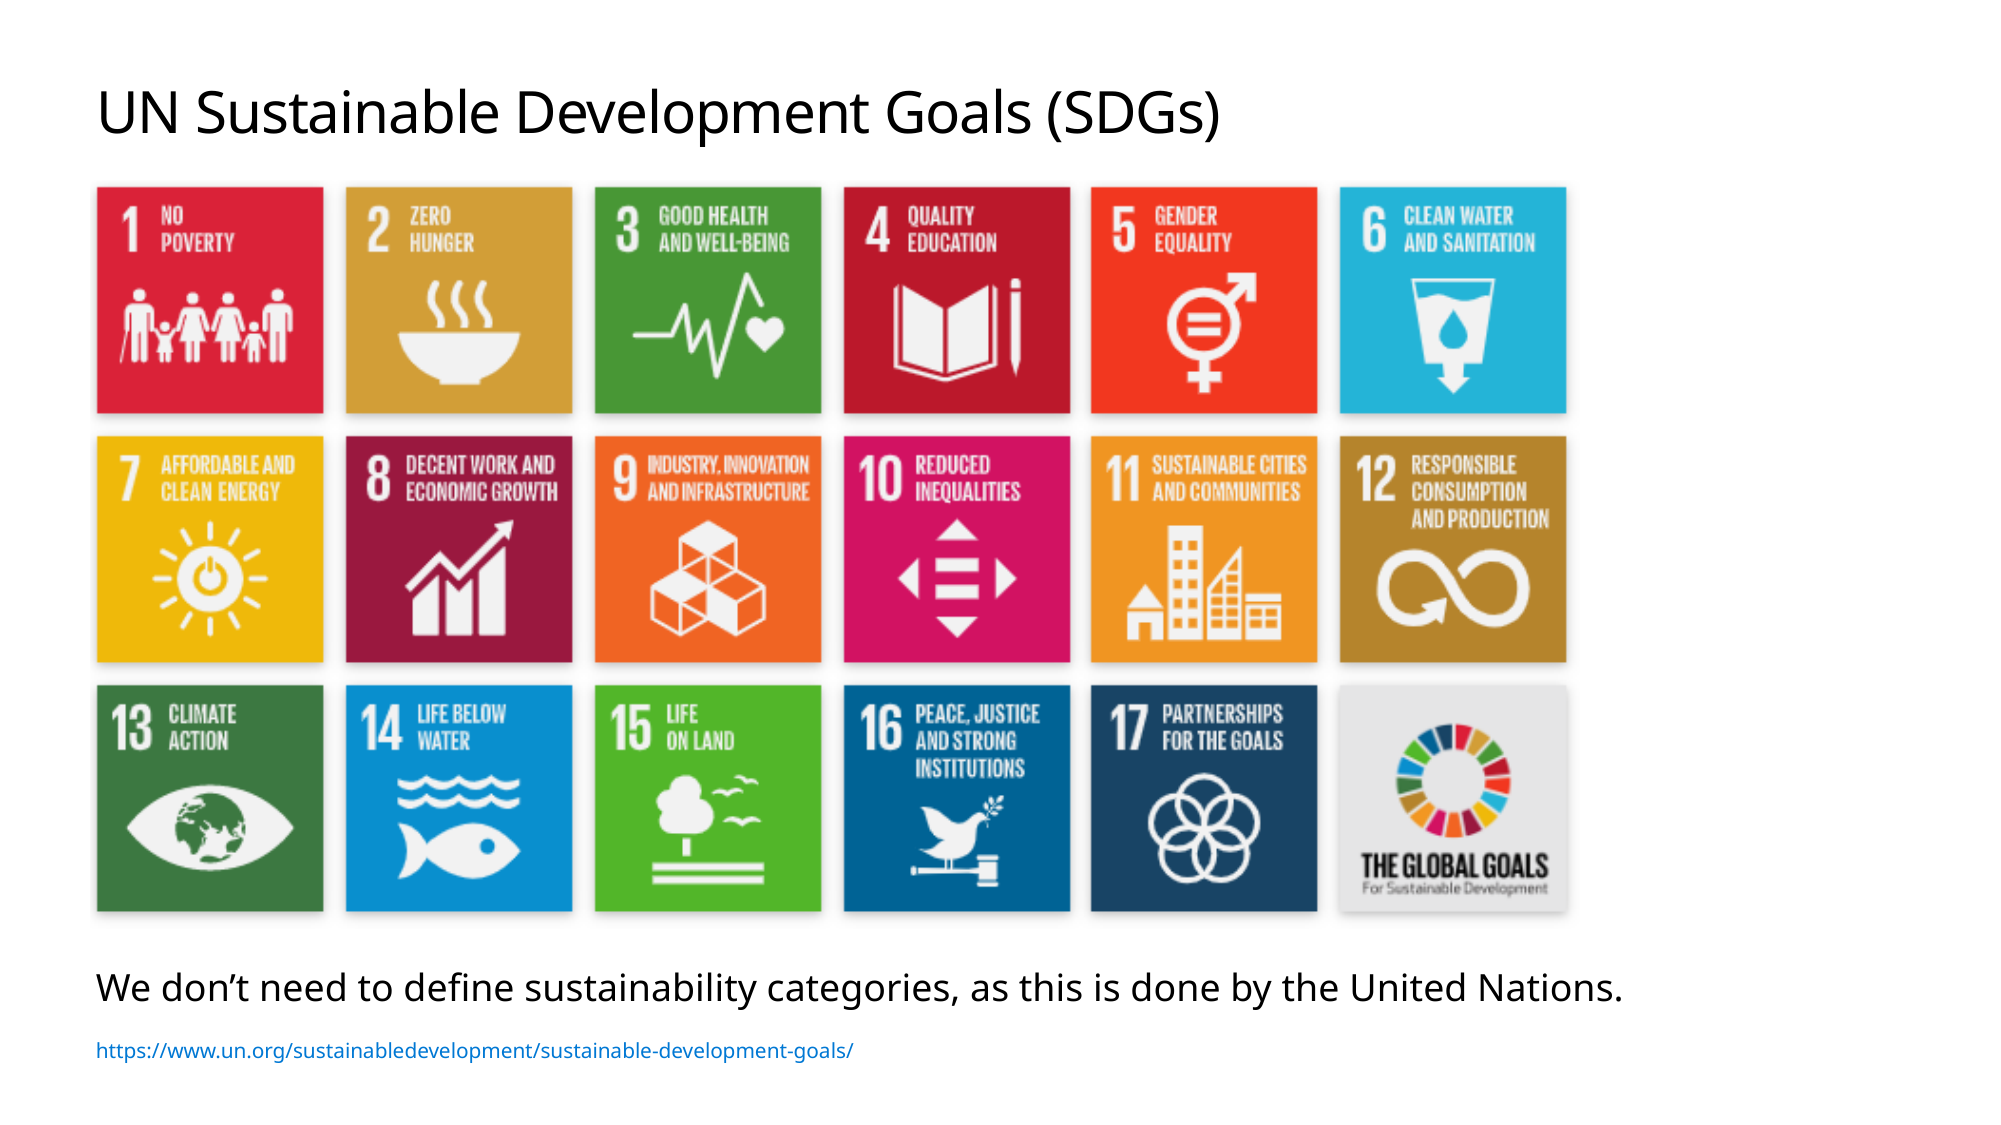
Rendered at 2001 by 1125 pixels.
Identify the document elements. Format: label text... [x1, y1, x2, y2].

list We don’t need to define sustainability categories, as this is done by the United Nations. [95, 963, 1904, 1125]
picture [89, 180, 1580, 929]
title UN Sustainable Development Goals (SDGs) [96, 75, 1904, 146]
text_box https://www.un.org/sustainabledevelopment/sustainable-development-goals/ [95, 1037, 1014, 1066]
